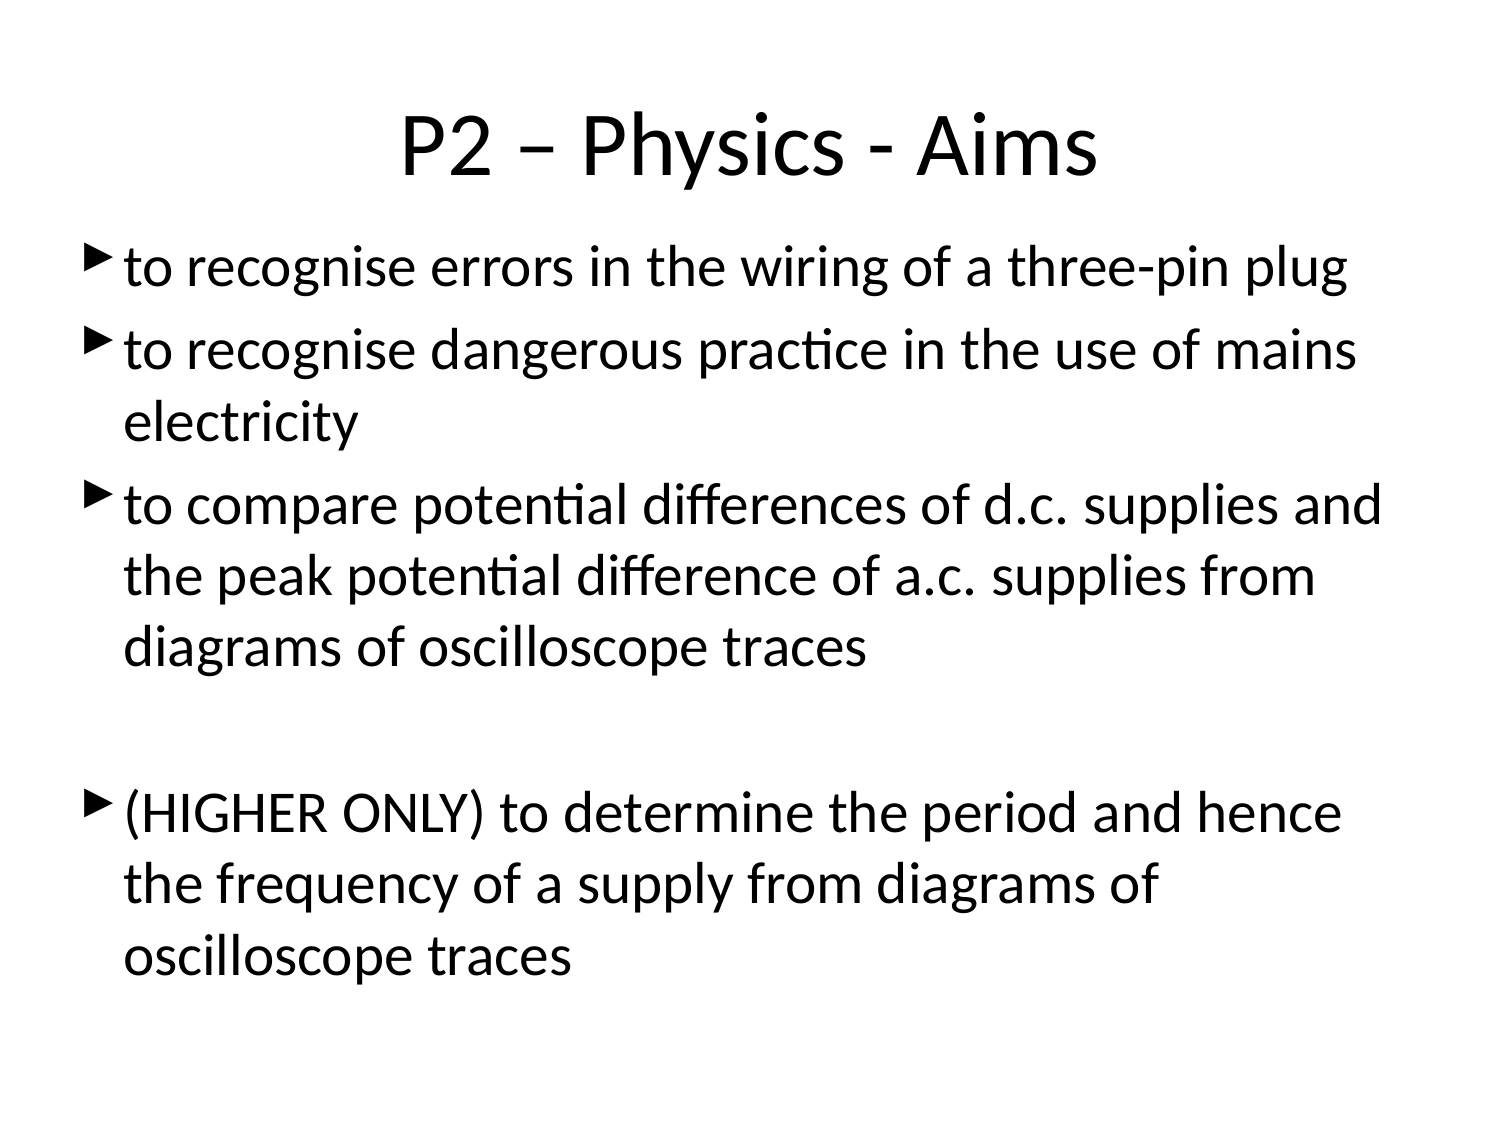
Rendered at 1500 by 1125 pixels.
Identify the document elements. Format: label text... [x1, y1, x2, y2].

list to recognise errors in the wiring of a three-pin plug to recognise dangerous practice in the use of mains electricity to compare potential differences of d.c. supplies and the peak potential difference of a.c. supplies from diagrams of oscilloscope traces (HIGHER ONLY) to determine the period and hence the frequency of a supply from diagrams of oscilloscope traces [64, 219, 1415, 1012]
title P2 – Physics - Aims [75, 45, 1425, 233]
